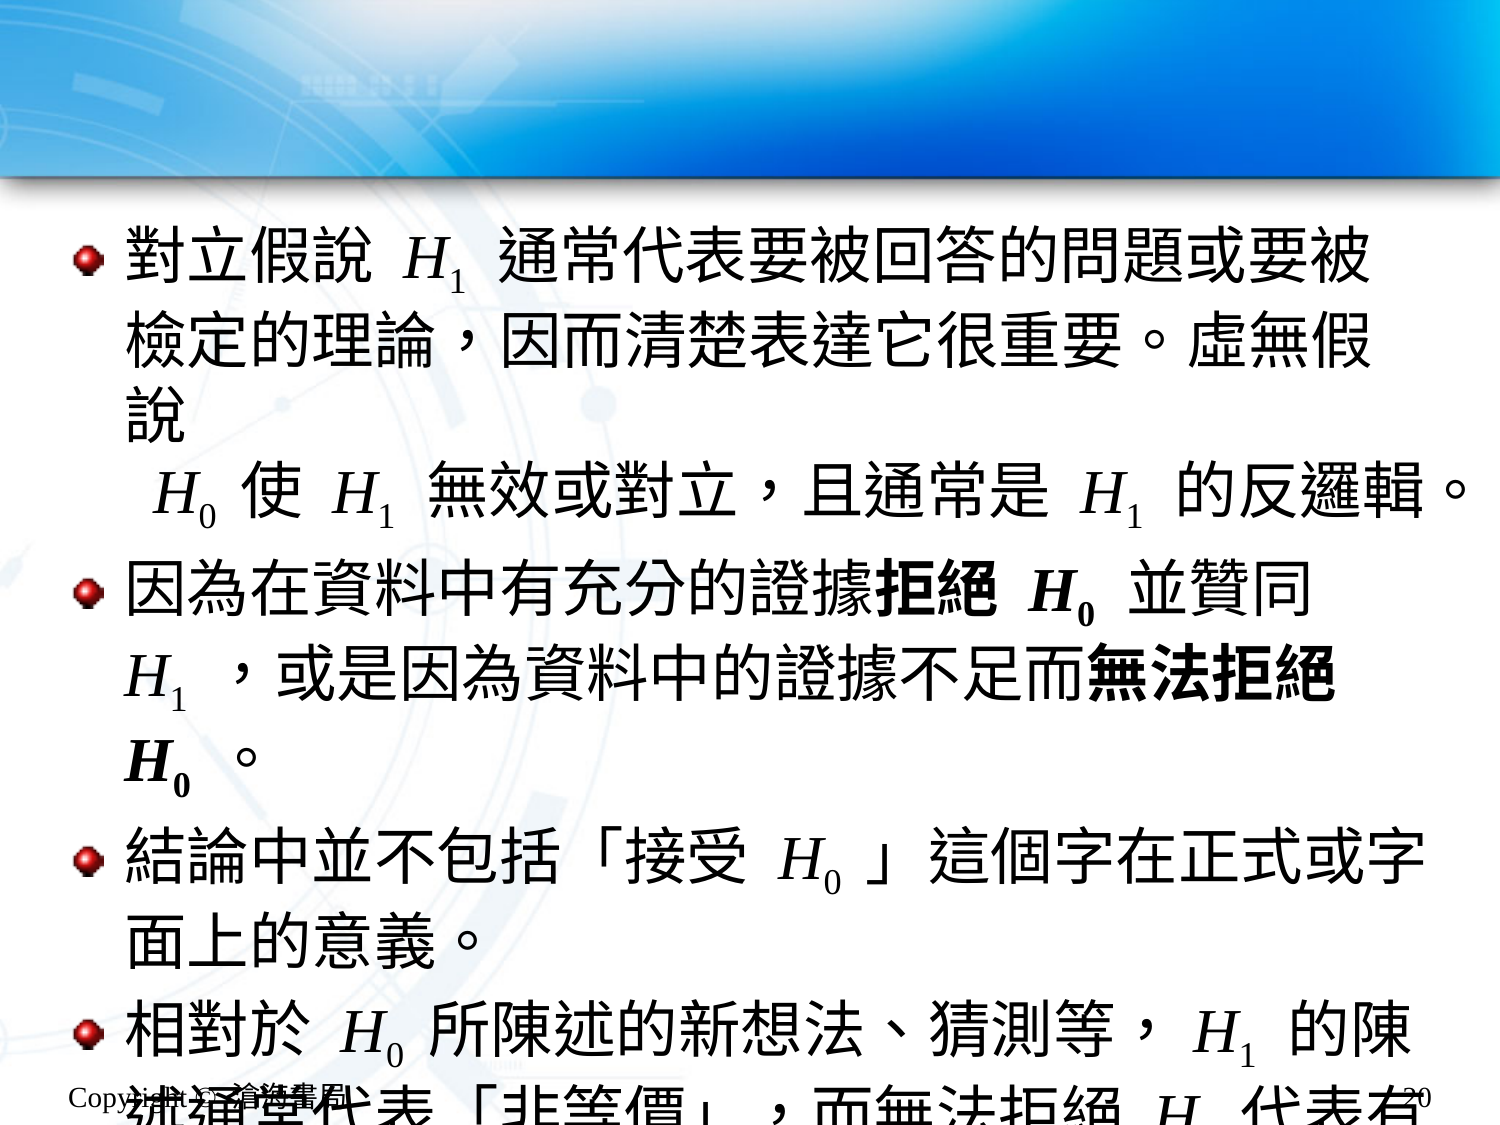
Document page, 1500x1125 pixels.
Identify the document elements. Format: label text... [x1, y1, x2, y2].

list 對立假說 H1 通常代表要被回答的問題或要被檢定的理論，因而清楚表達它很重要。虛無假說 H0 使 H1 無效或對立，且通常是 H1 的反邏輯。 因為在資料中有充分的證據拒絕 H0 並贊同 H1 ，或是因為資料中的證據不足而無法拒絕 H0 。 結論中並不包括「接受 H0 」這個字在正式或字面上的意義。 相對於 H0 所陳述的新想法、猜測等，H1 的陳述通常代表「非等價」，而無法拒絕 H0 代表有適當的結論。 [52, 207, 1448, 1048]
picture [0, 0, 1500, 1125]
slide_number 20 [1134, 1070, 1448, 1125]
slide_number Copyright © 滄海書局 [52, 1070, 366, 1125]
